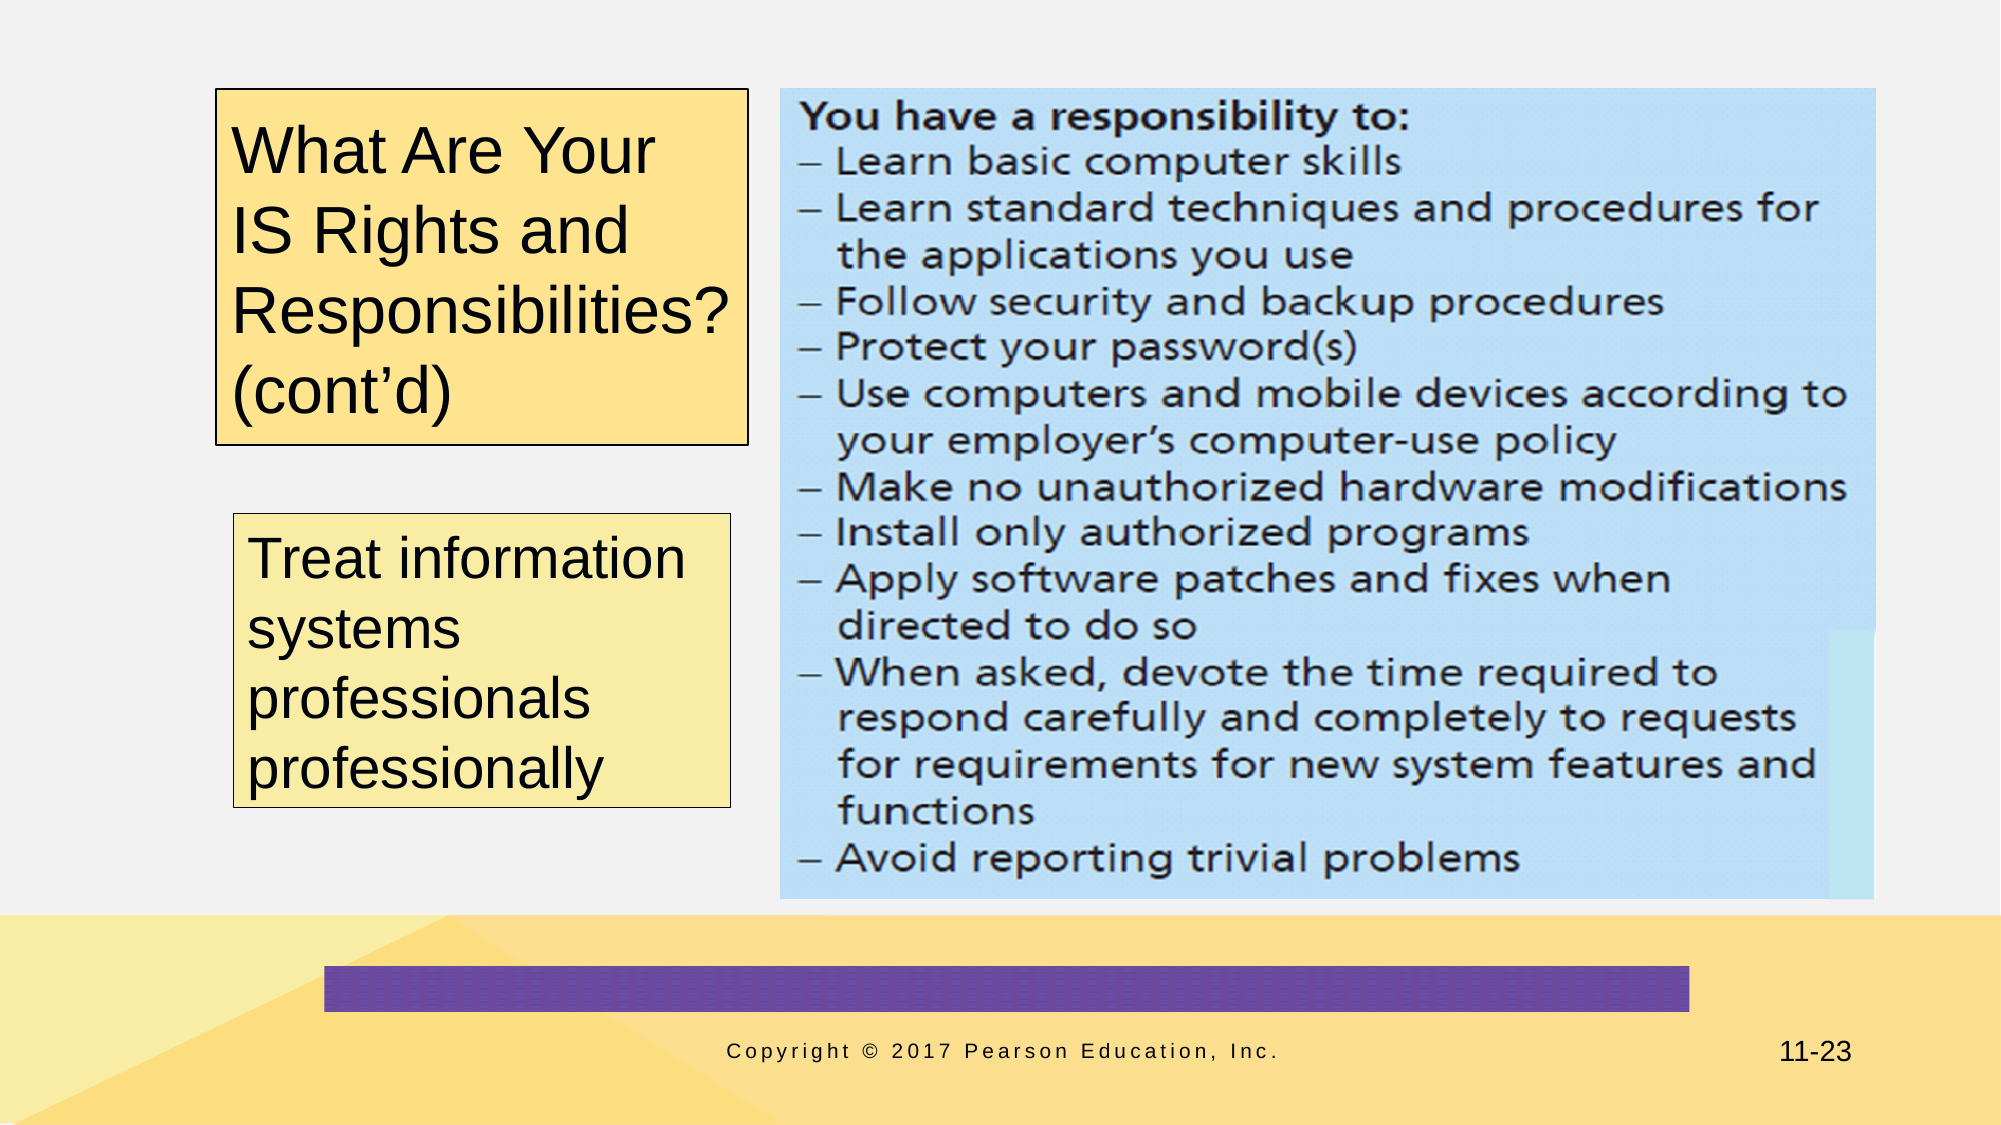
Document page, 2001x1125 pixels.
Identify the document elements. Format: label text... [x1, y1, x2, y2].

text_box Treat information systems professionals professionally [233, 513, 731, 808]
picture [779, 88, 1876, 900]
footer Copyright © 2017 Pearson Education, Inc. [326, 1025, 1677, 1075]
title What Are Your IS Rights and Responsibilities? (cont’d) [215, 88, 749, 446]
